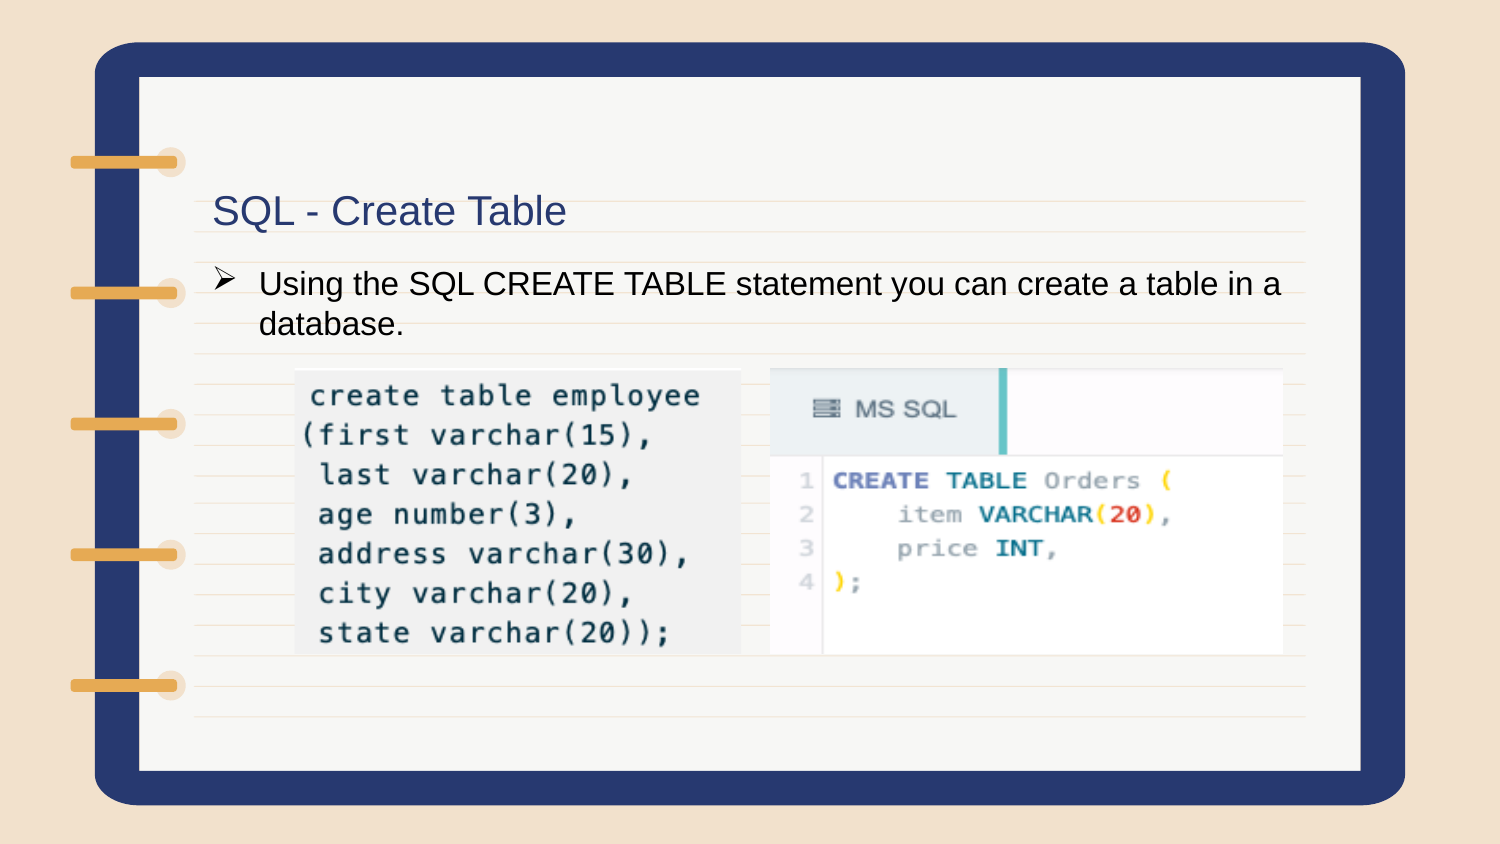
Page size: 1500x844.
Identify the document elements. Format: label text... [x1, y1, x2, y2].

picture [294, 367, 742, 655]
picture [743, 367, 1284, 655]
text_box Using the SQL CREATE TABLE statement you can create a table in a database. [196, 184, 1450, 420]
